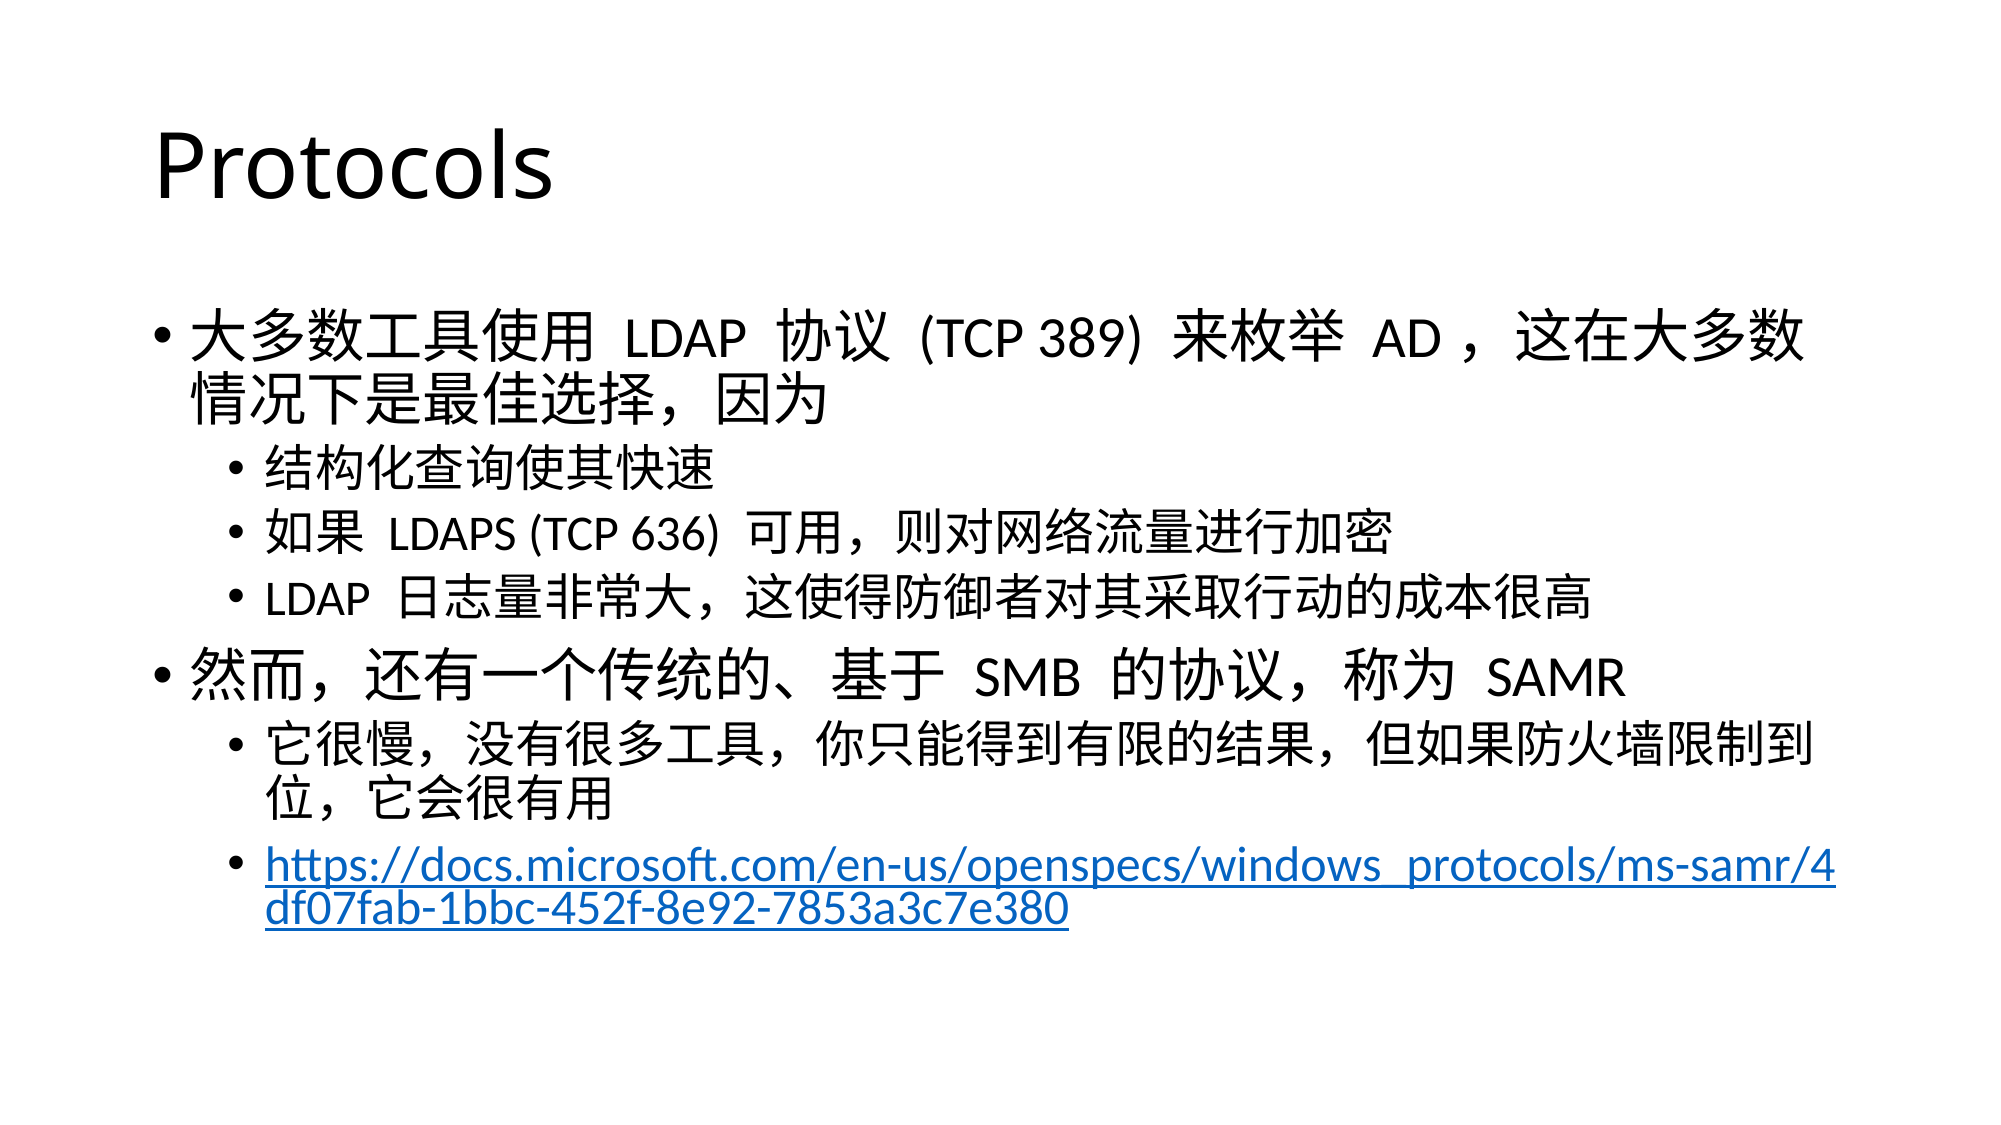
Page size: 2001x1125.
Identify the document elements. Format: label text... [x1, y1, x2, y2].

title Protocols [137, 59, 1863, 278]
list 大多数工具使用 LDAP 协议 (TCP 389) 来枚举 AD，这在大多数情况下是最佳选择，因为 结构化查询使其快速 如果 LDAPS (TCP 636) 可用，则对网络流量进行加密 LDAP 日志量非常大，这使得防御者对其采取行动的成本很高 然而，还有一个传统的、基于 SMB 的协议，称为 SAMR 它很慢，没有很多工具，你只能得到有限的结果，但如果防火墙限制到位，它会很有用 https://docs.microsoft.com/en-us/openspecs/windows_protocols/ms-samr/4df07fab-1bbc-452f-8e92-7853a3c7e380 [137, 299, 1863, 1014]
